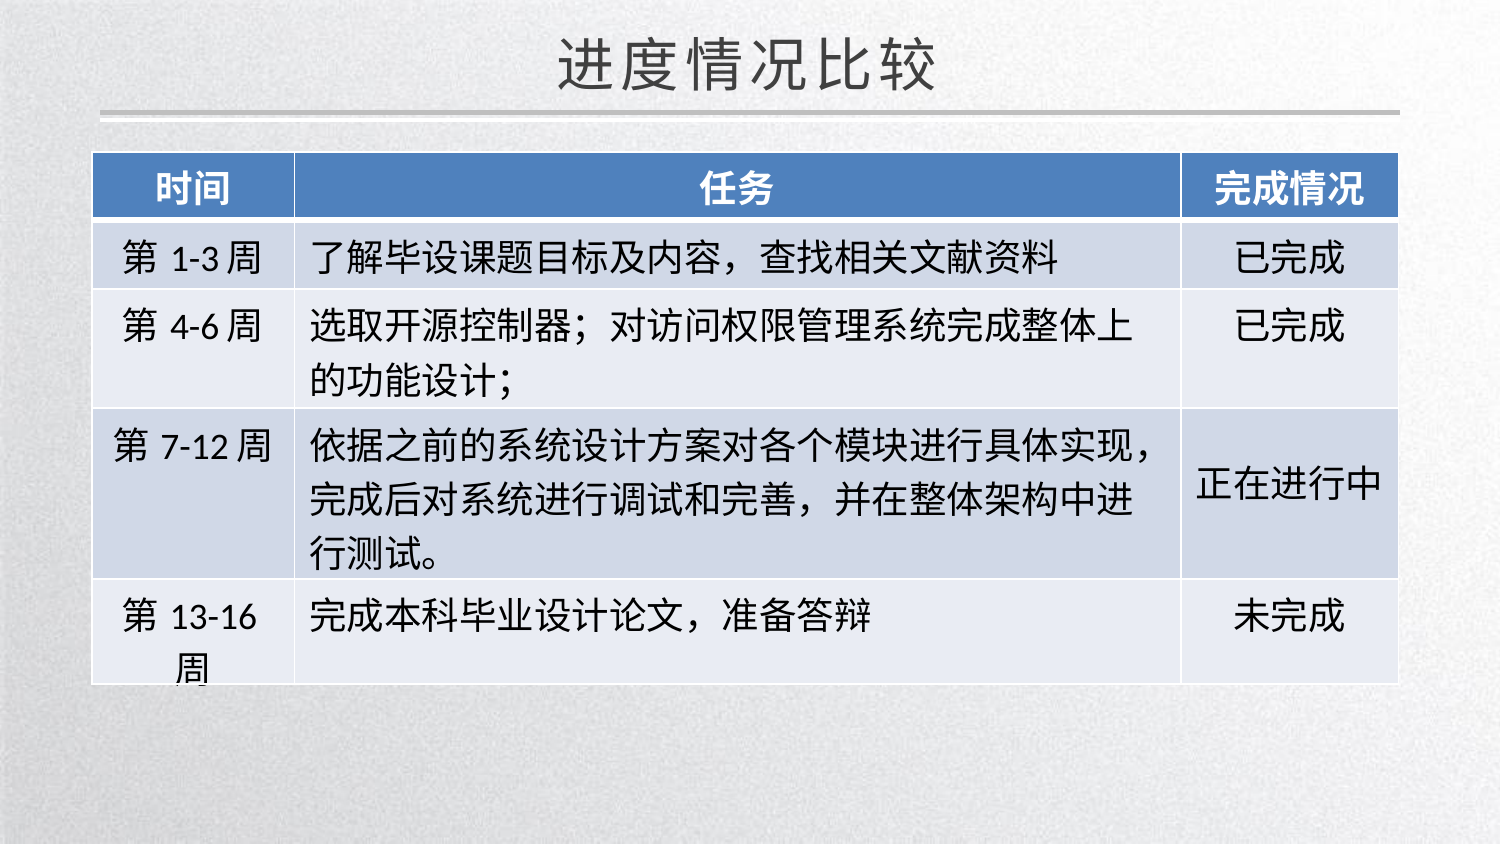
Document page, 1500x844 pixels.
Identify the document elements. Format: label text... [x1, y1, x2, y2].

table_cell 未完成 [1182, 580, 1398, 683]
table_cell 第7-12周 [93, 409, 294, 578]
table_cell 选取开源控制器；对访问权限管理系统完成整体上的功能设计； [295, 290, 1180, 407]
table_cell 第4-6周 [93, 290, 294, 407]
table_cell 了解毕设课题目标及内容，查找相关文献资料 [295, 223, 1180, 288]
table_cell 依据之前的系统设计方案对各个模块进行具体实现，完成后对系统进行调试和完善，并在整体架构中进行测试。 [295, 409, 1180, 578]
table_cell 已完成 [1182, 223, 1398, 288]
table_header 完成情况 [1182, 153, 1398, 217]
text_box 进度情况比较 [241, 20, 1253, 151]
table_header 任务 [295, 153, 1180, 217]
table_header 时间 [93, 153, 294, 217]
picture [0, 0, 1500, 844]
table_cell 已完成 [1182, 290, 1398, 407]
table_cell 完成本科毕业设计论文，准备答辩 [295, 580, 1180, 683]
table_cell 第13-16周 [93, 580, 294, 683]
table_cell 第1-3周 [93, 223, 294, 288]
table_cell 正在进行中 [1182, 409, 1398, 578]
